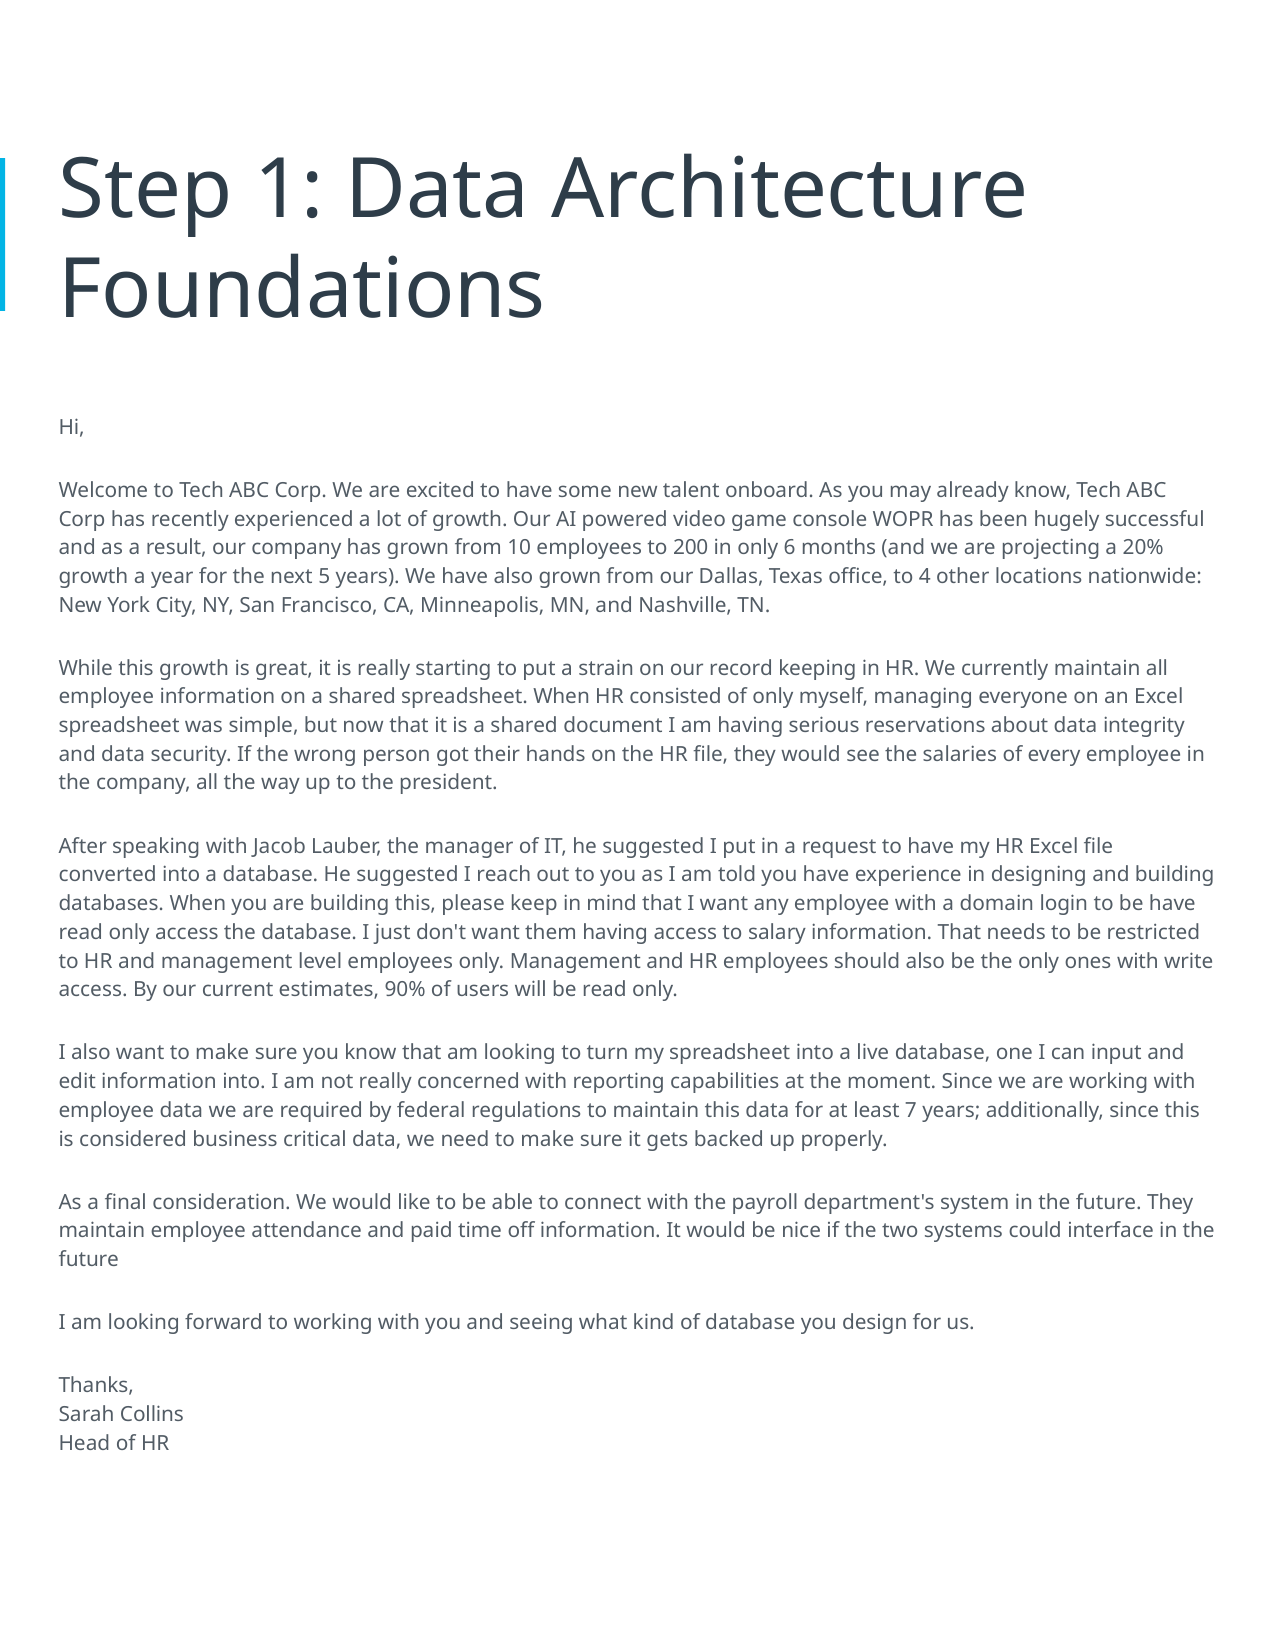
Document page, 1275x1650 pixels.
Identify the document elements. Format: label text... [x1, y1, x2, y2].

list Hi, Welcome to Tech ABC Corp. We are excited to have some new talent onboard. As you may already know, Tech ABC Corp has recently experienced a lot of growth. Our AI powered video game console WOPR has been hugely successful and as a result, our company has grown from 10 employees to 200 in only 6 months (and we are projecting a 20% growth a year for the next 5 years). We have also grown from our Dallas, Texas office, to 4 other locations nationwide: New York City, NY, San Francisco, CA, Minneapolis, MN, and Nashville, TN. While this growth is great, it is really starting to put a strain on our record keeping in HR. We currently maintain all employee information on a shared spreadsheet. When HR consisted of only myself, managing everyone on an Excel spreadsheet was simple, but now that it is a shared document I am having serious reservations about data integrity and data security. If the wrong person got their hands on the HR file, they would see the salaries of every employee in the company, all the way up to the president. After speaking with Jacob Lauber, the manager of IT, he suggested I put in a request to have my HR Excel file converted into a database. He suggested I reach out to you as I am told you have experience in designing and building databases. When you are building this, please keep in mind that I want any employee with a domain login to be have read only access the database. I just don't want them having access to salary information. That needs to be restricted to HR and management level employees only. Management and HR employees should also be the only ones with write access. By our current estimates, 90% of users will be read only. I also want to make sure you know that am looking to turn my spreadsheet into a live database, one I can input and edit information into. I am not really concerned with reporting capabilities at the moment. Since we are working with employee data we are required by federal regulations to maintain this data for at least 7 years; additionally, since this is considered business critical data, we need to make sure it gets backed up properly. As a final consideration. We would like to be able to connect with the payroll department's system in the future. They maintain employee attendance and paid time off information. It would be nice if the two systems could interface in the future I am looking forward to working with you and seeing what kind of database you design for us. Thanks, Sarah Collins Head of HR [43, 369, 1232, 1606]
title Step 1: Data Architecture Foundations [43, 142, 1232, 327]
